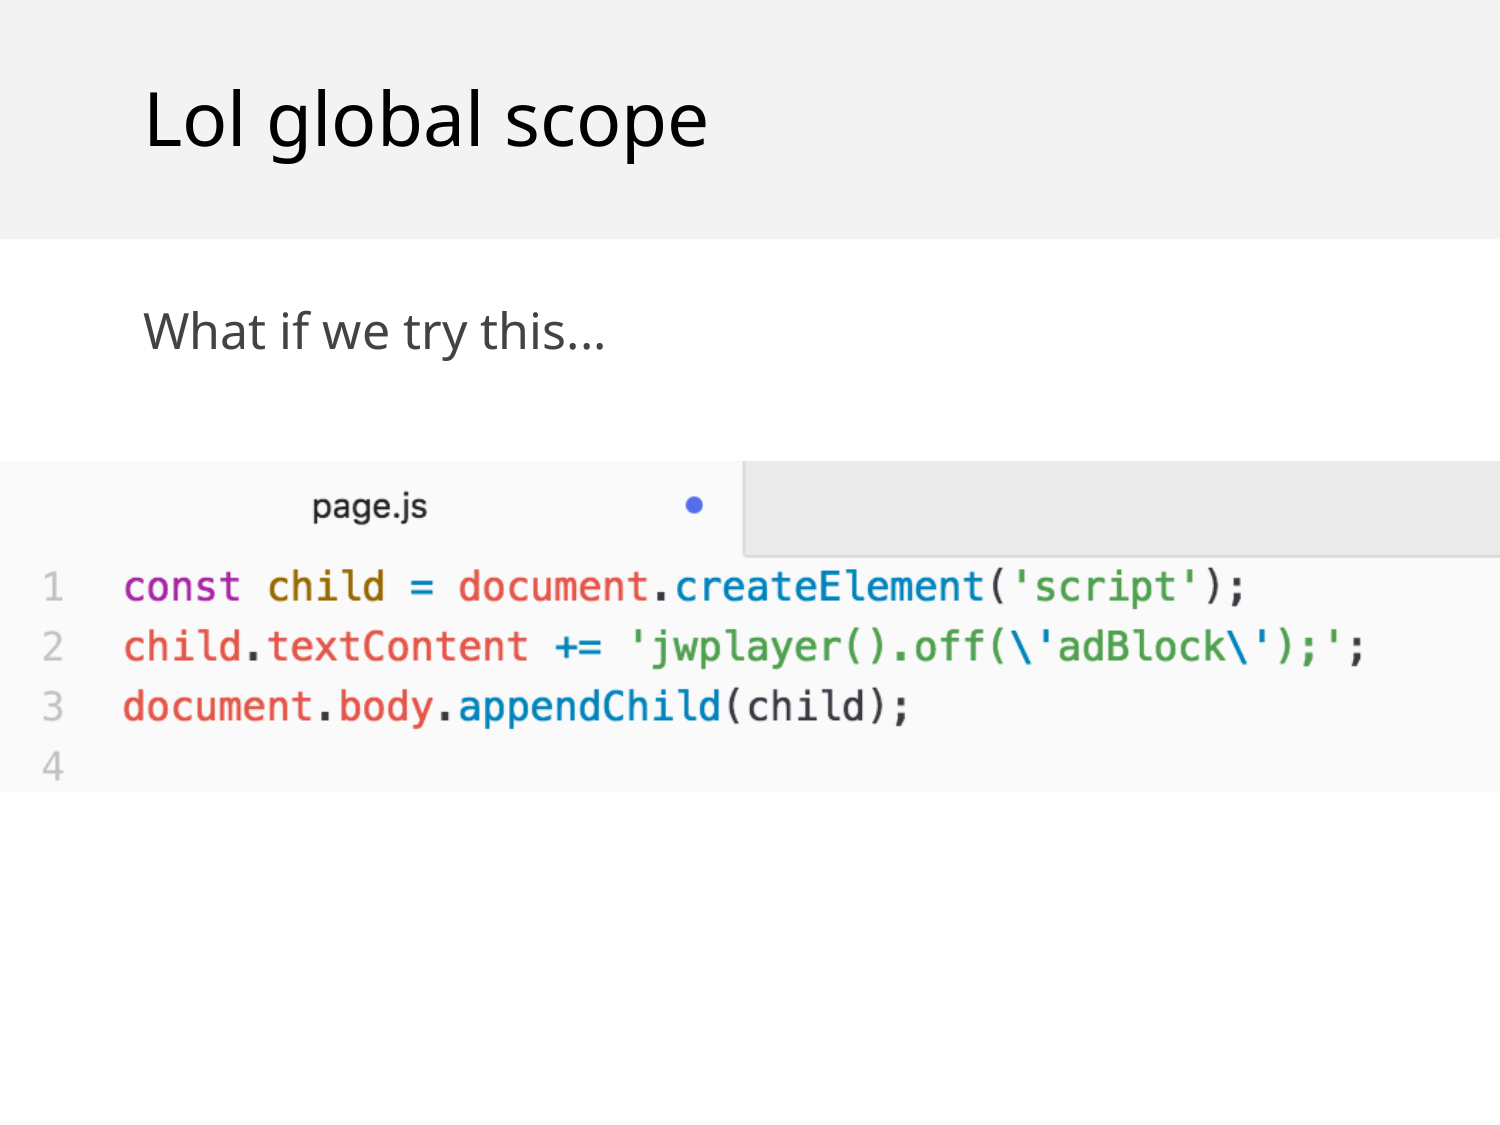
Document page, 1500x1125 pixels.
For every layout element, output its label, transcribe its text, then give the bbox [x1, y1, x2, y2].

picture [0, 460, 1500, 792]
text_box Lol global scope [128, 56, 1372, 183]
text_box What if we try this... [128, 275, 1372, 459]
